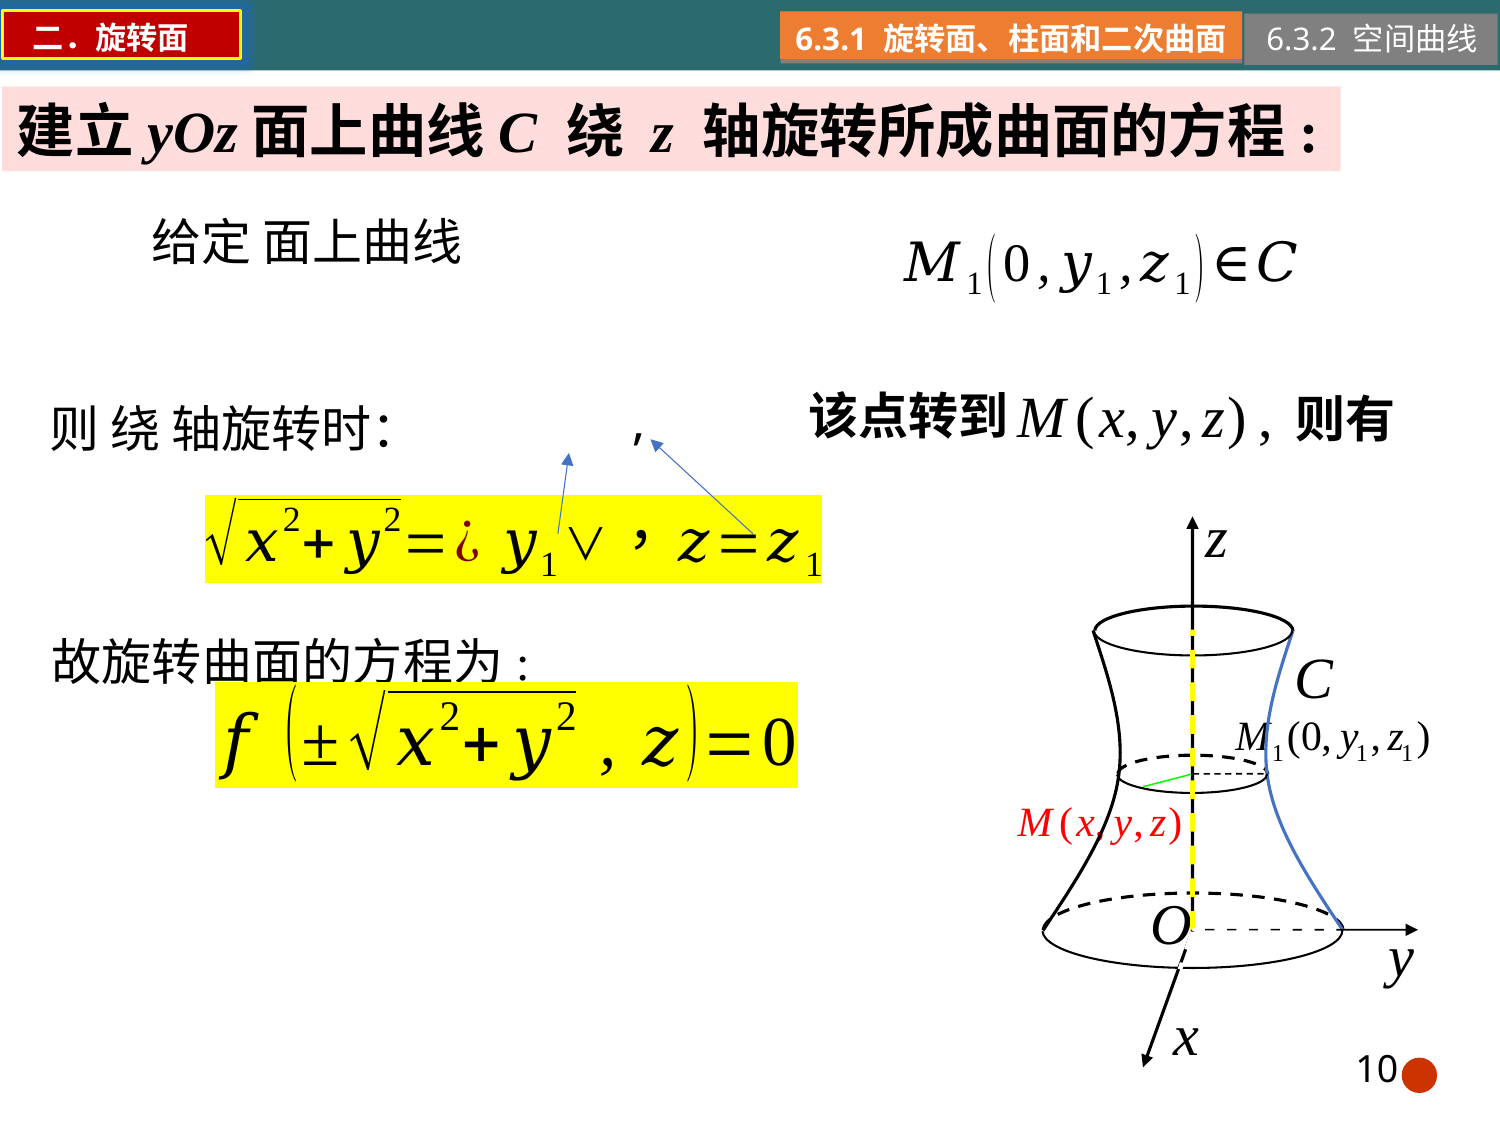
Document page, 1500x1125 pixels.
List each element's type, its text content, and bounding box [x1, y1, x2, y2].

text_box [1401, 1057, 1438, 1094]
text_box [1422, 713, 1436, 774]
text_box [61, 154, 1302, 354]
text_box [779, 11, 1243, 64]
text_box 6.3.2 空间曲线 [0, 0, 253, 71]
text_box 故旋转曲面的方程为: [36, 592, 531, 698]
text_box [1043, 606, 1142, 629]
text_box 建立yOz面上曲线C 绕 z 轴旋转所成曲面的方程: [1, 85, 1342, 173]
text_box 6.3.2 空间曲线 [1244, 12, 1500, 60]
slide_number 10 [1340, 1037, 1481, 1113]
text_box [1013, 773, 1042, 852]
text_box 二．旋转面 [2, 10, 241, 59]
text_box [0, 5, 247, 64]
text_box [1142, 516, 1422, 1075]
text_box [1013, 392, 1278, 457]
text_box 该点转到 [794, 377, 1120, 452]
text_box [1042, 629, 1343, 970]
text_box 则有 [1280, 380, 1422, 455]
text_box [1243, 13, 1499, 66]
text_box [244, 0, 1500, 71]
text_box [650, 439, 753, 534]
text_box 6.3.1 旋转面、柱面和二次曲面 [780, 11, 1243, 59]
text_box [34, 382, 800, 466]
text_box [557, 452, 569, 534]
